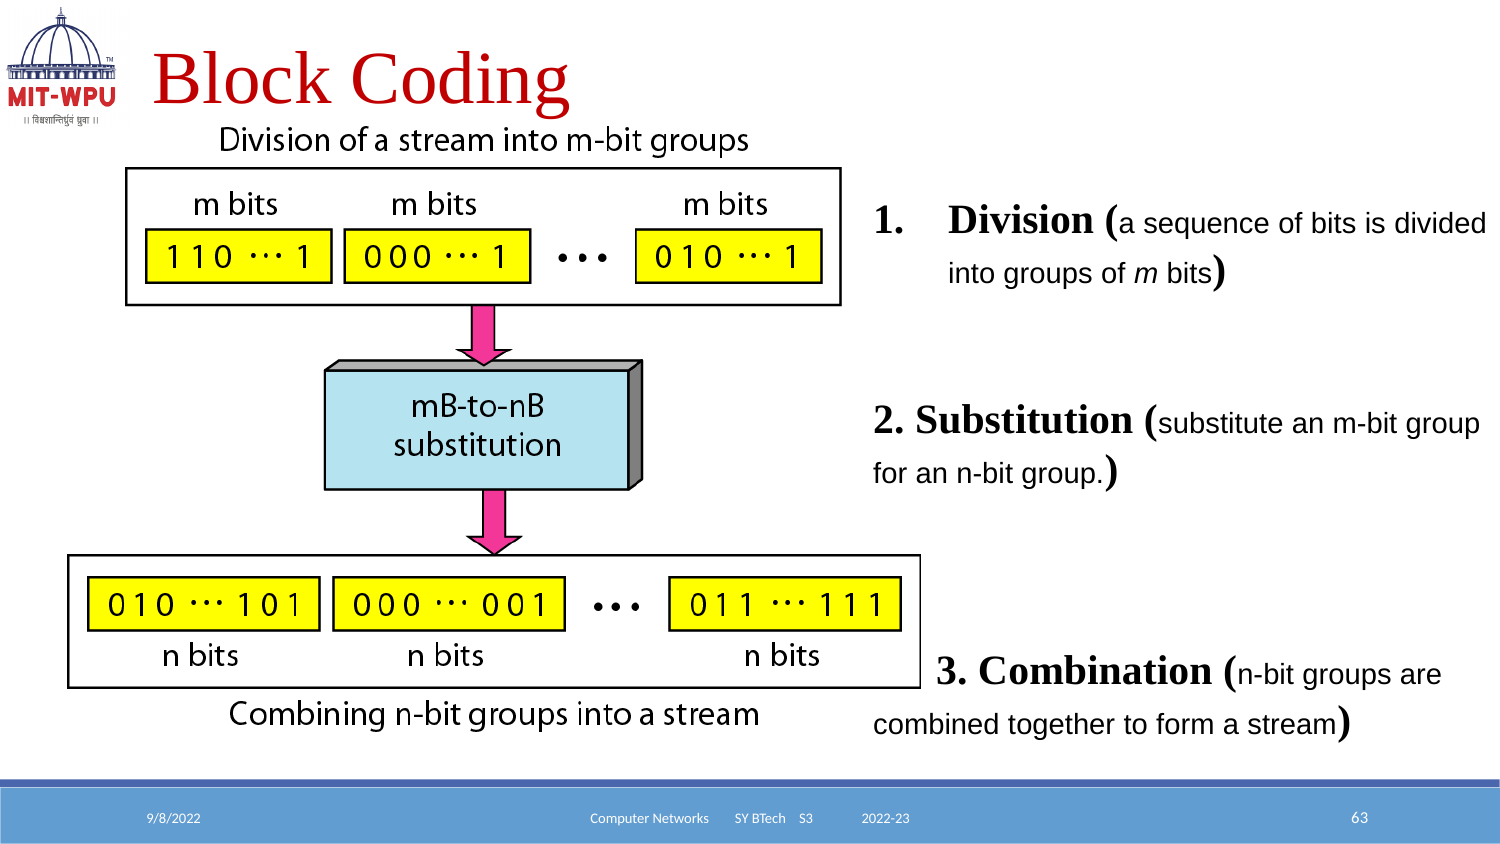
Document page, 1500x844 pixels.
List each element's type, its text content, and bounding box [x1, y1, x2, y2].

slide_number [135, 794, 440, 840]
footer Computer Networks SY BTech S3 2022-23 [453, 794, 1047, 840]
text_box Division (a sequence of bits is divided into groups of m bits) 2. Substitution (substitute an m-bit group for an n-bit group.) 3. Combination (n-bit groups are combined together to form a stream) [760, 184, 1500, 750]
title Block Coding [141, 0, 1379, 125]
slide_number ‹#› [1218, 794, 1380, 840]
picture [6, 7, 921, 734]
